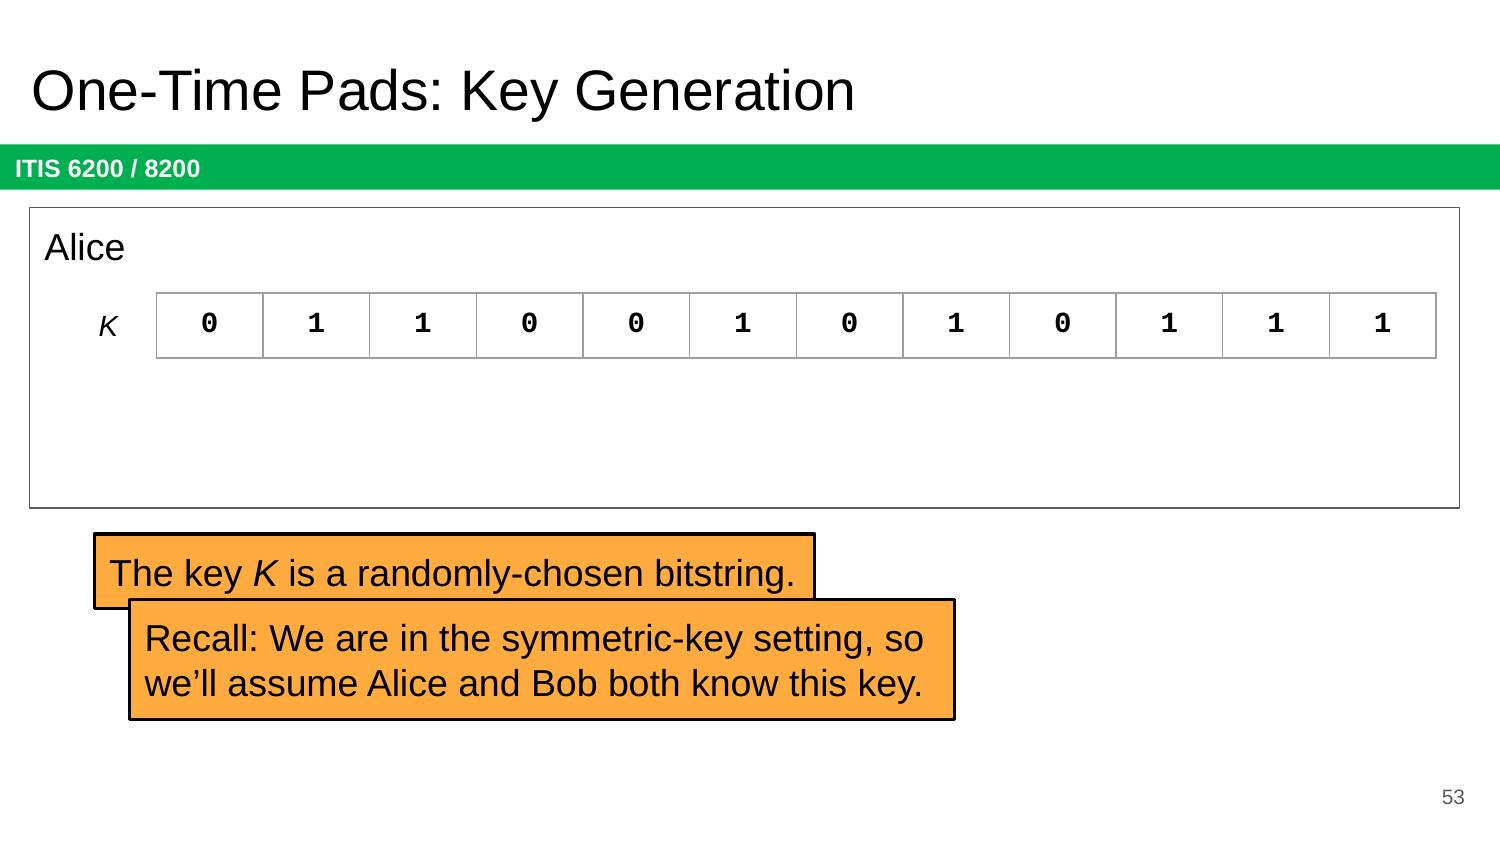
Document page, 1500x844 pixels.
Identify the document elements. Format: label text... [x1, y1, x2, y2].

text_box K [63, 292, 154, 358]
text_box The key K is a randomly-chosen bitstring. [94, 533, 815, 609]
table_header 1 [264, 294, 369, 357]
table_header 1 [690, 294, 796, 357]
text_box [29, 207, 1460, 509]
text_box Recall: We are in the symmetric-key setting, so we’ll assume Alice and Bob both know this key. [129, 599, 955, 720]
text_box Alice [29, 207, 155, 283]
table_header 0 [1010, 294, 1115, 357]
table_header 0 [797, 294, 902, 357]
table_header 0 [584, 294, 689, 357]
table_header 1 [1117, 294, 1222, 357]
table_header 1 [370, 294, 476, 357]
slide_number 53 [1389, 764, 1480, 830]
table_header 0 [157, 294, 262, 357]
table_header 1 [1330, 294, 1435, 357]
table_header 1 [1223, 294, 1329, 357]
title One-Time Pads: Key Generation [16, 44, 1415, 139]
table_header 0 [477, 294, 582, 357]
table_header 1 [904, 294, 1009, 357]
